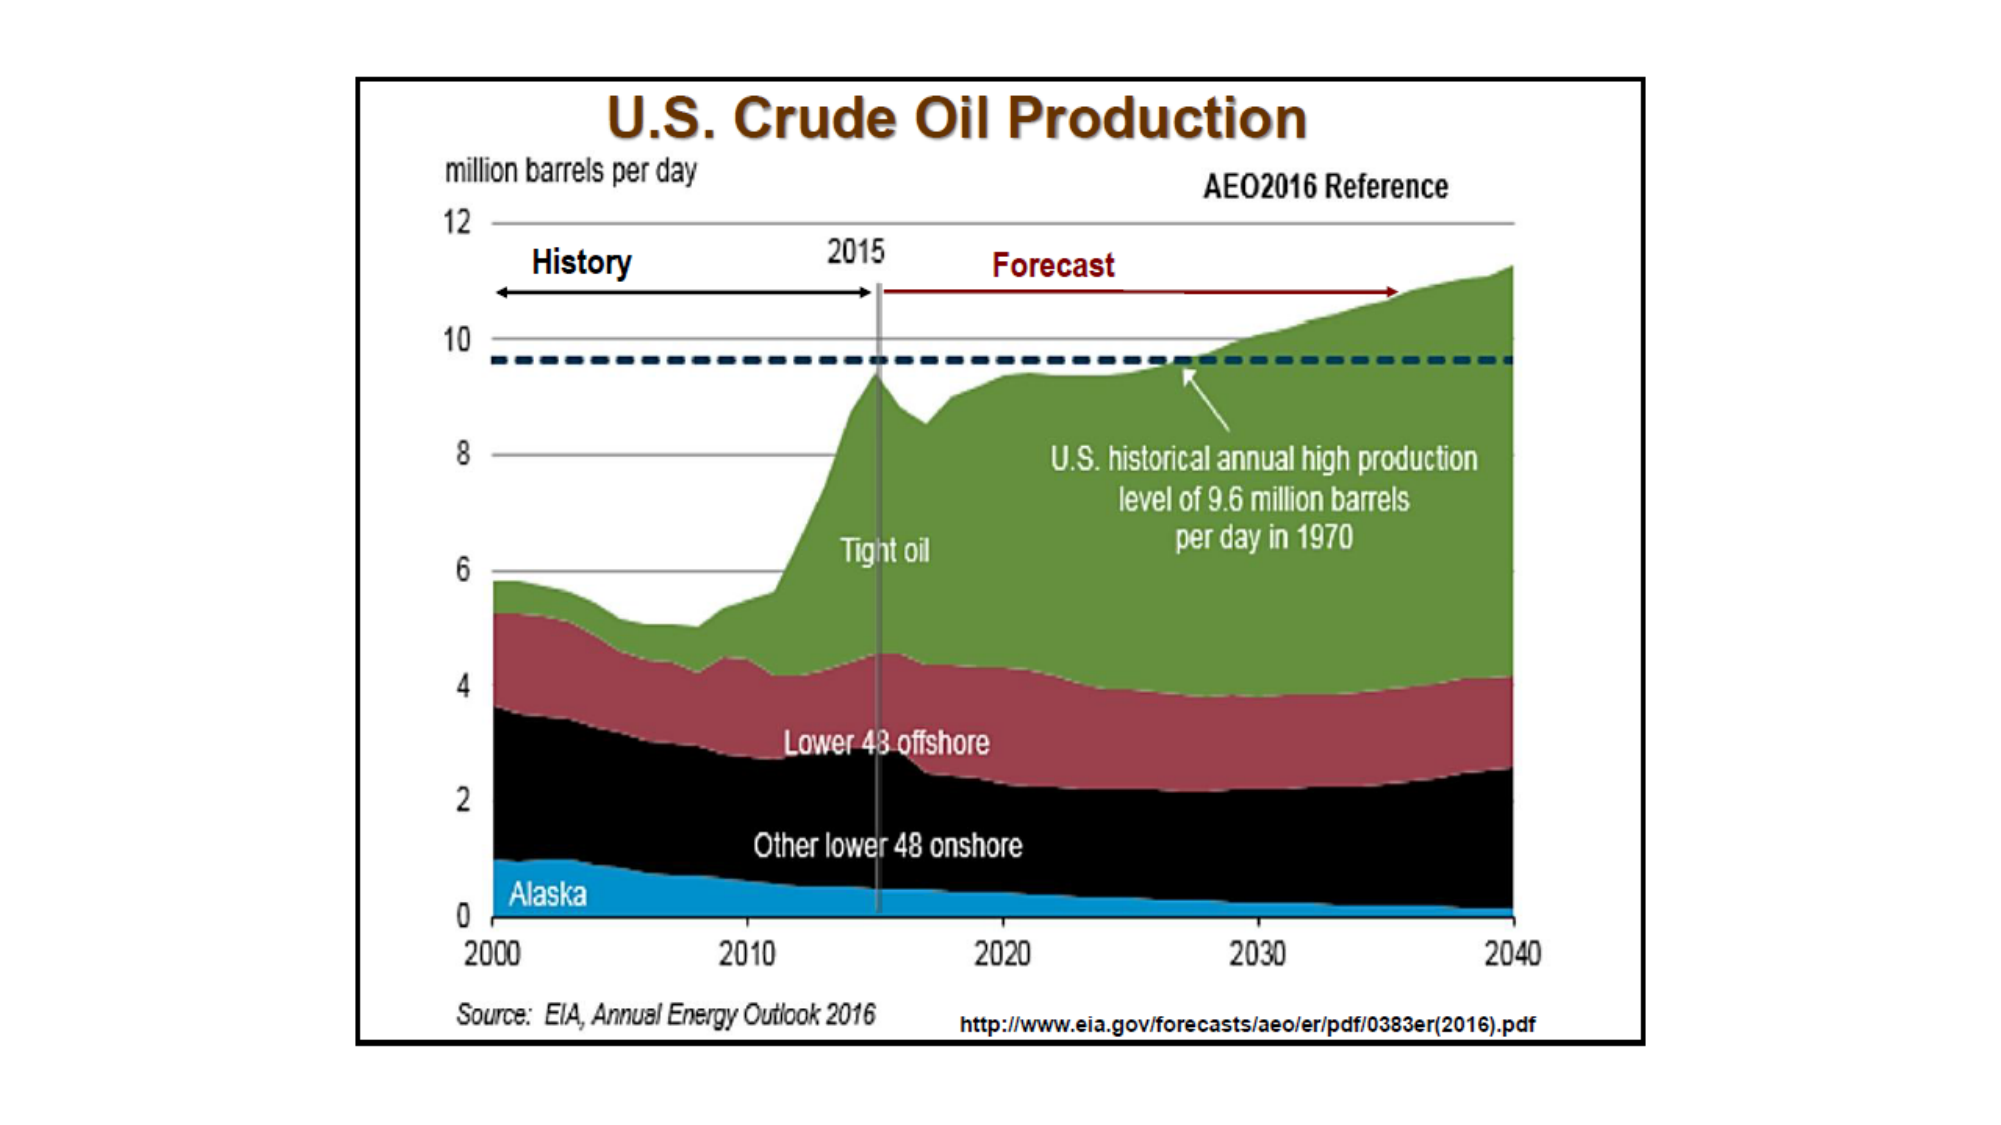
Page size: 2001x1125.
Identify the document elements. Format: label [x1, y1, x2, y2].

picture [351, 74, 1649, 1051]
